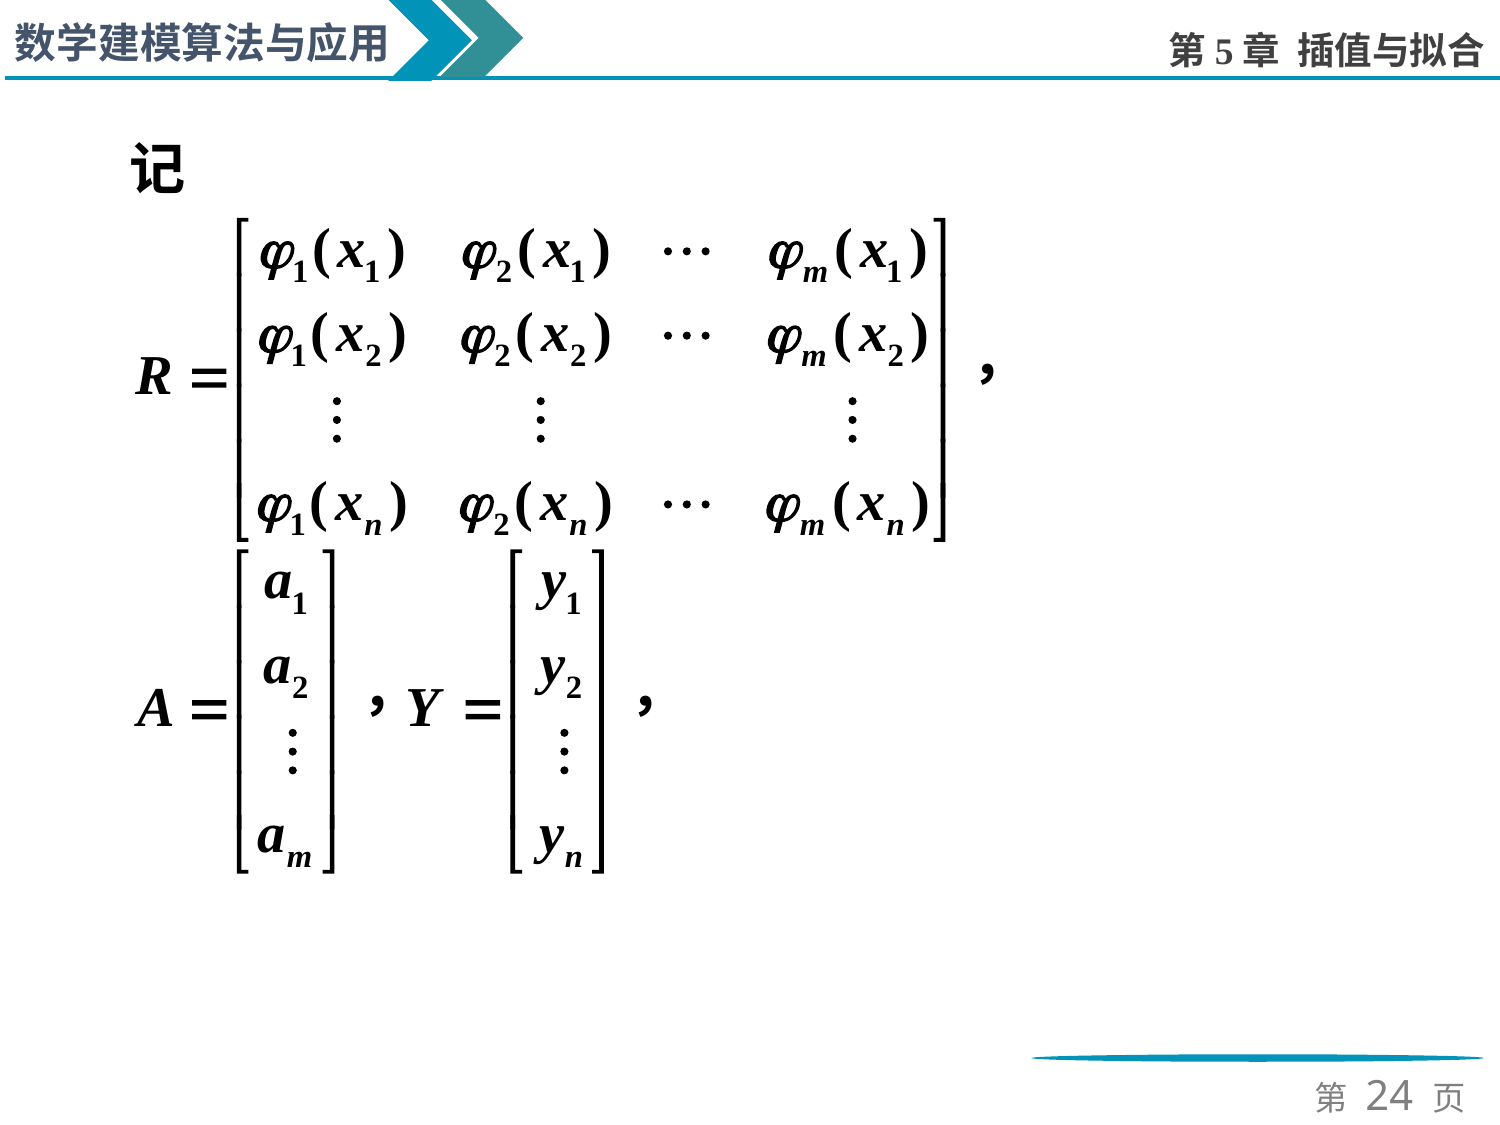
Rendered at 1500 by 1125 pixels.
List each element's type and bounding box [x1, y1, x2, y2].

text_box [87, 131, 1377, 909]
